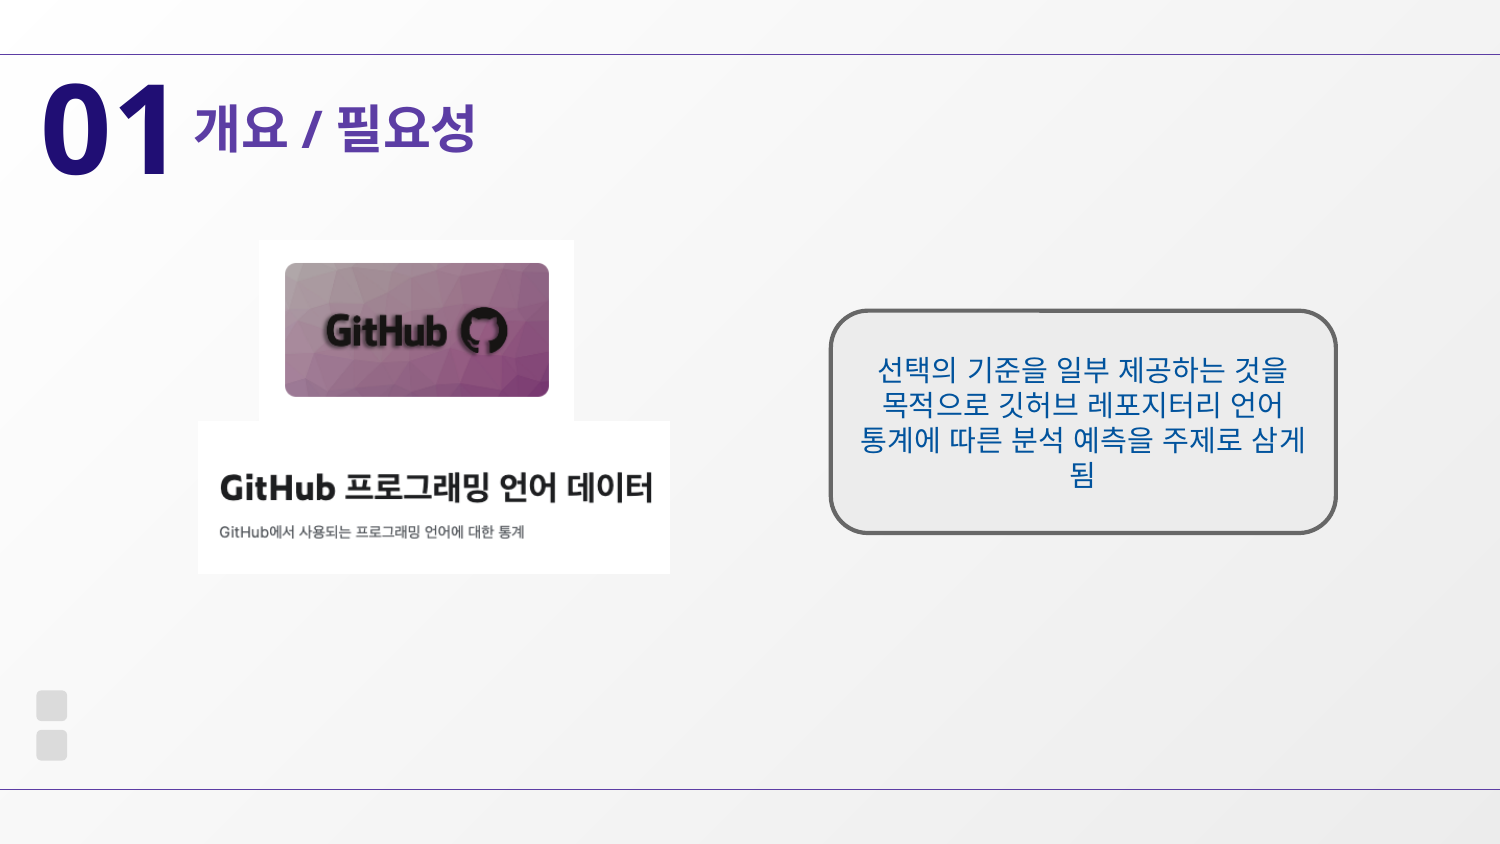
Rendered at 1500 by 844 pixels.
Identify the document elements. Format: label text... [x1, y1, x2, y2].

text_box 선택의 기준을 일부 제공하는 것을 목적으로 깃허브 레포지터리 언어 통계에 따른 분석 예측을 주제로 삼게 됨 [828, 308, 1338, 536]
picture [197, 240, 670, 575]
text_box 01 [25, 57, 344, 215]
text_box 개요/필요성 [178, 49, 776, 175]
